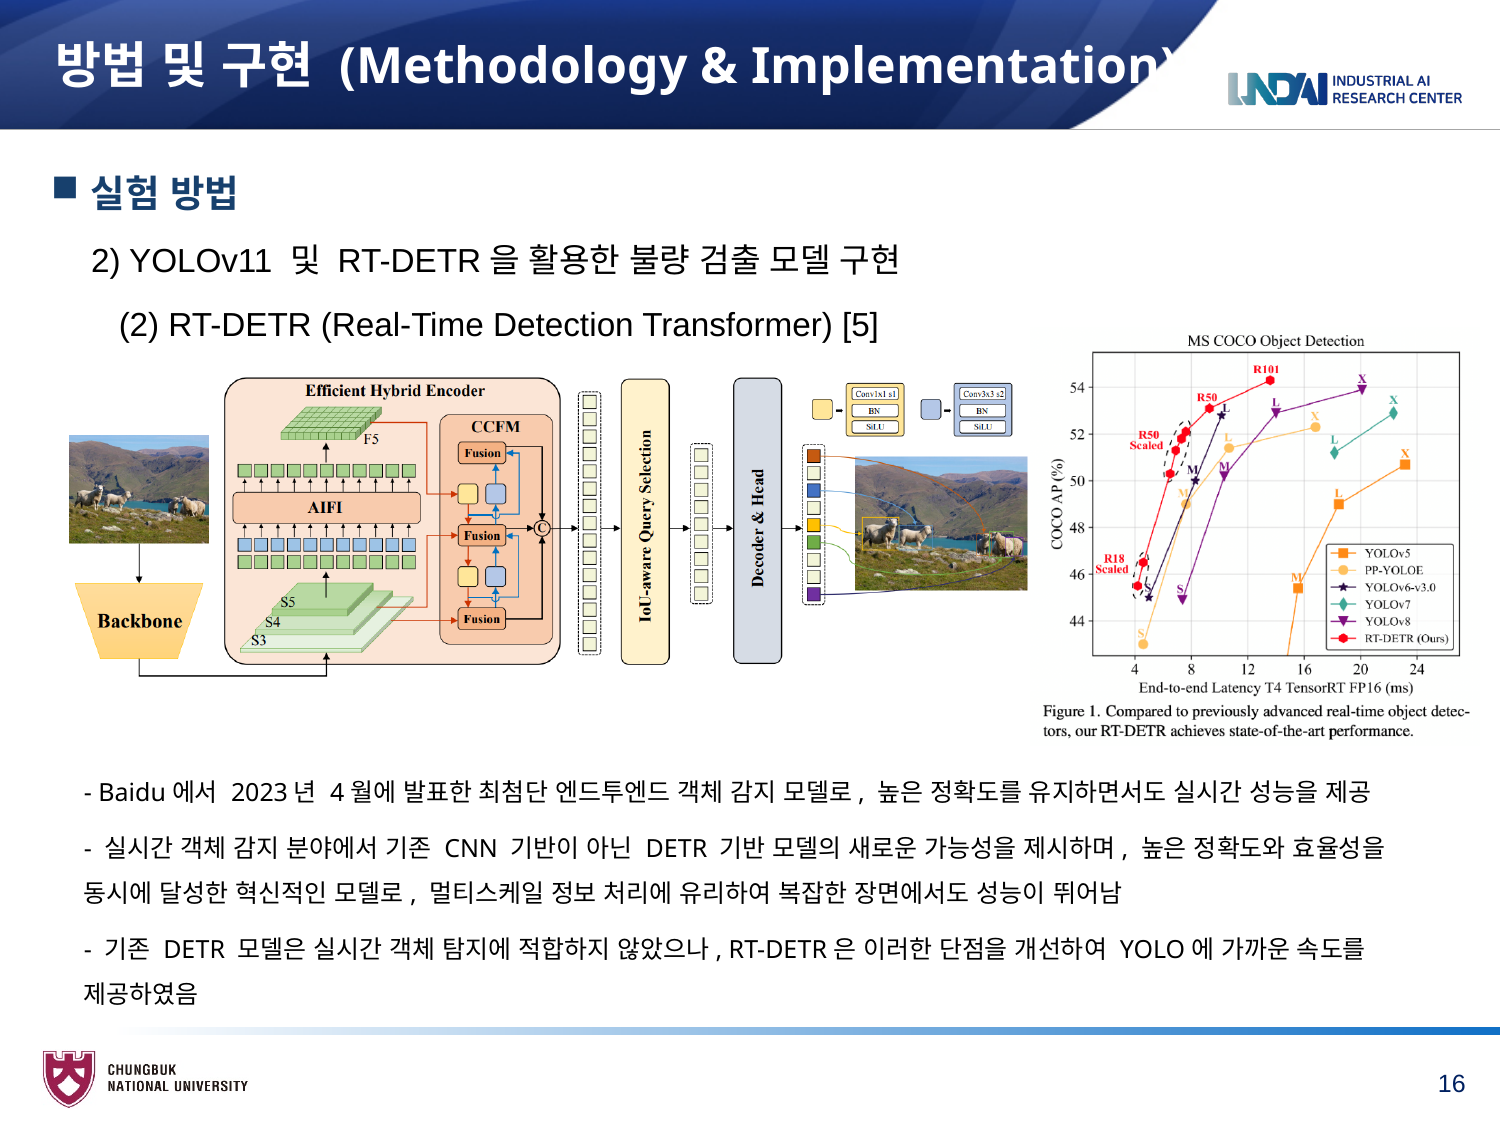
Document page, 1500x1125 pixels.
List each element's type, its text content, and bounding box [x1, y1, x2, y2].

text_box 실험 방법 2) YOLOv11 및 RT-DETR을 활용한 불량 검출 모델 구현 (2) RT-DETR (Real-Time Detection Transformer) [5] [51, 156, 1451, 344]
picture [67, 370, 1028, 683]
picture [0, 0, 1500, 129]
title 방법 및 구현 (Methodology & Implementation) [55, 10, 1375, 116]
picture [41, 1049, 249, 1109]
picture [1030, 327, 1480, 747]
text_box - Baidu에서 2023년 4월에 발표한 최첨단 엔드투엔드 객체 감지 모델로, 높은 정확도를 유지하면서도 실시간 성능을 제공 - 실시간 객체 감지 분야에서 기존 CNN 기반이 아닌 DETR 기반 모델의 새로운 가능성을 제시하며, 높은 정확도와 효율성을 동시에 달성한 혁신적인 모델로, 멀티스케일 정보 처리에 유리하여 복잡한 장면에서도 성능이 뛰어남 - 기존 DETR 모델은 실시간 객체 탐지에 적합하지 않았으나, RT-DETR은 이러한 단점을 개선하여 YOLO에 가까운 속도를 제공하였음 [69, 754, 1457, 1016]
